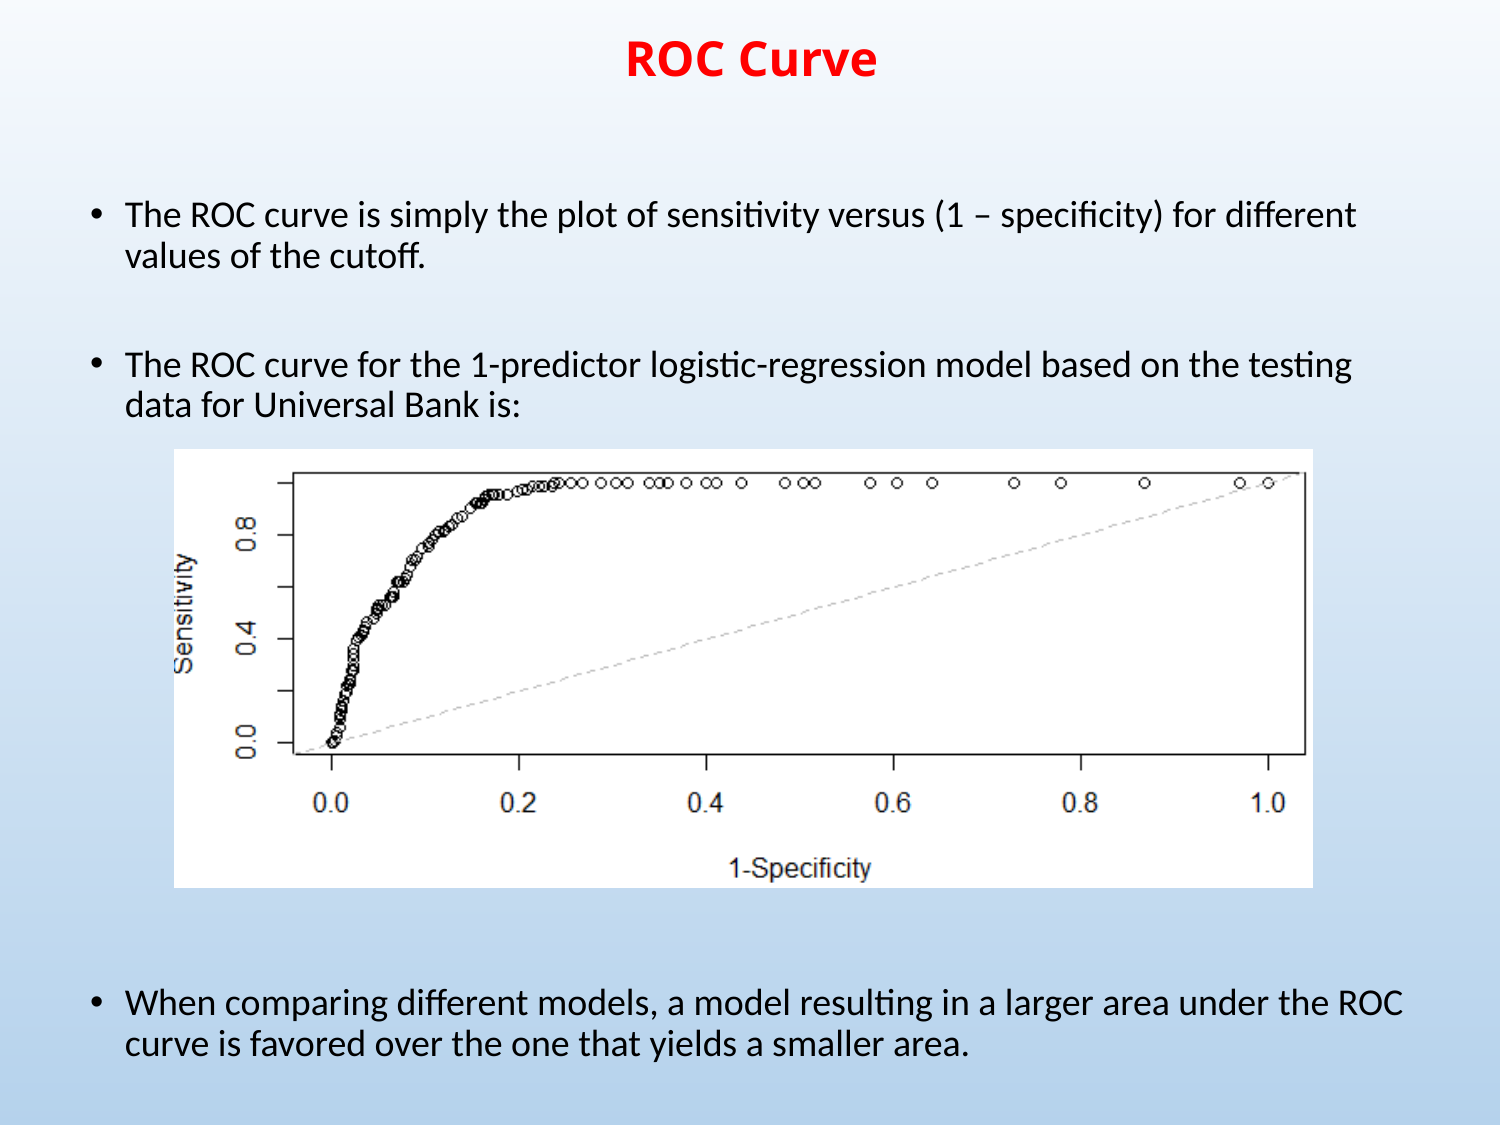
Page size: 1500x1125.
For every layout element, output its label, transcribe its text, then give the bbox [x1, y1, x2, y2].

picture [174, 449, 1313, 888]
title ROC Curve [104, 26, 1399, 95]
list The ROC curve is simply the plot of sensitivity versus (1 – specificity) for different values of the cutoff. The ROC curve for the 1-predictor logistic-regression model based on the testing data for Universal Bank is: When comparing different models, a model resulting in a larger area under the ROC curve is favored over the one that yields a smaller area. [75, 187, 1425, 1075]
